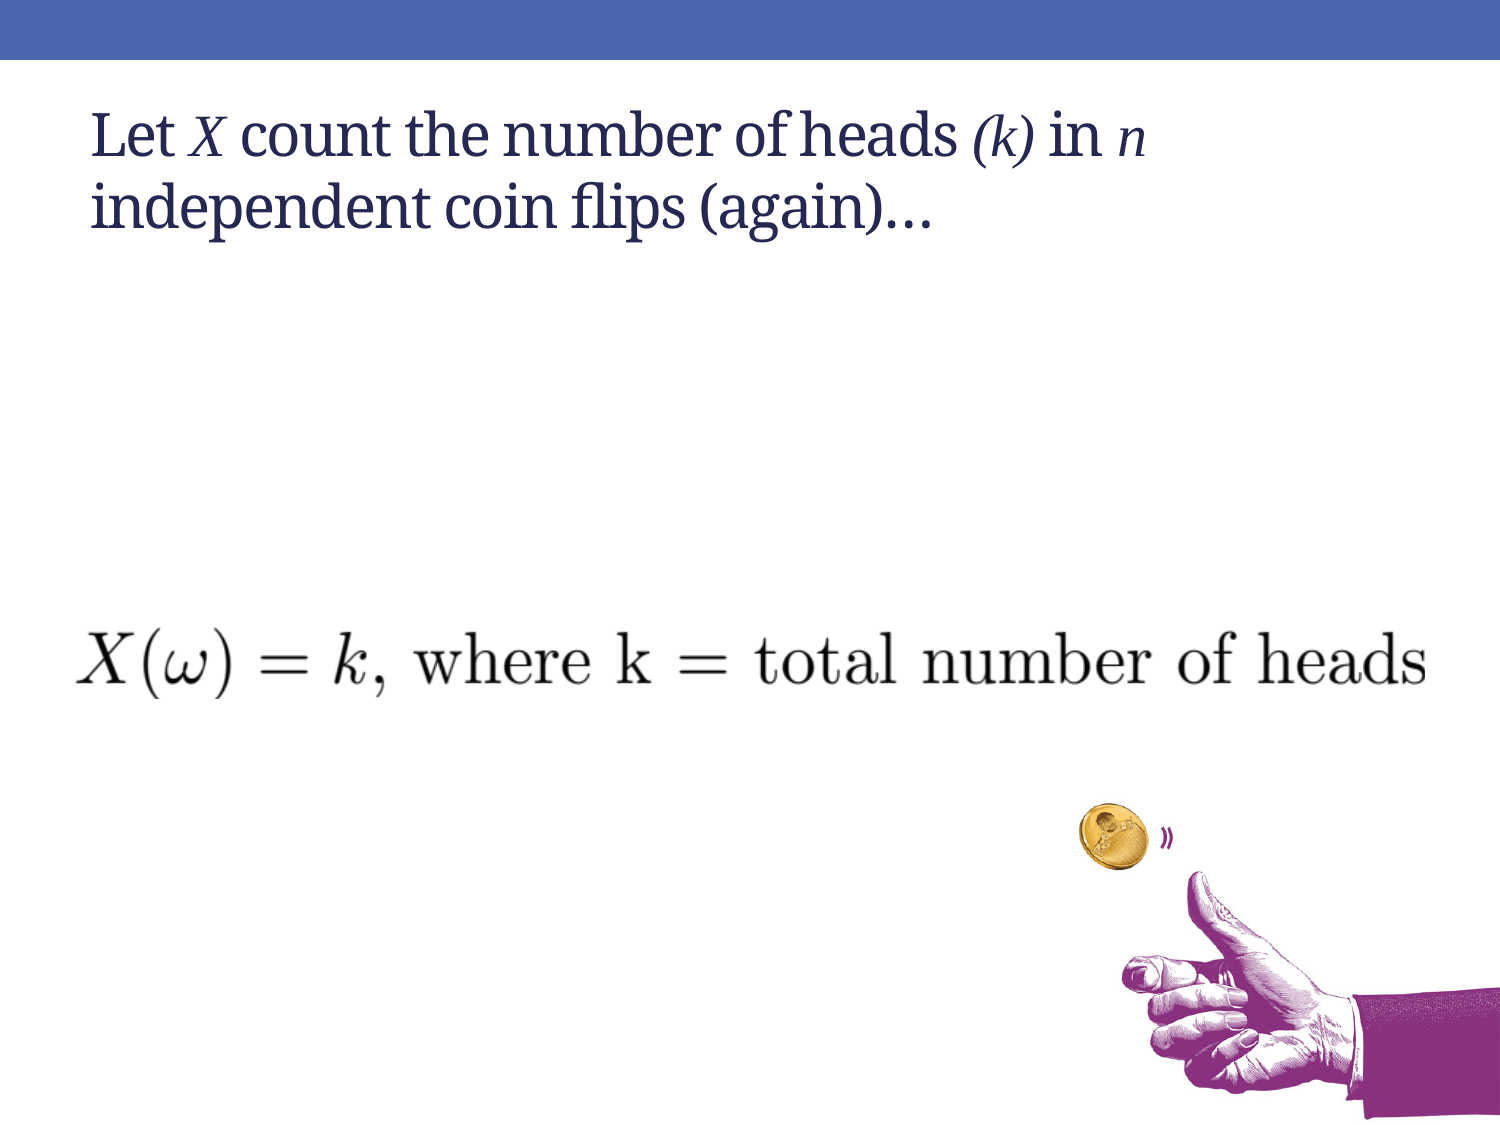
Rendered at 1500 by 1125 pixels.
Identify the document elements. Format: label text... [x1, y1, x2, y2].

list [74, 262, 1426, 1063]
title Let X count the number of heads (k) in n independent coin flips (again)… [75, 87, 1425, 250]
picture [1010, 798, 1500, 1125]
